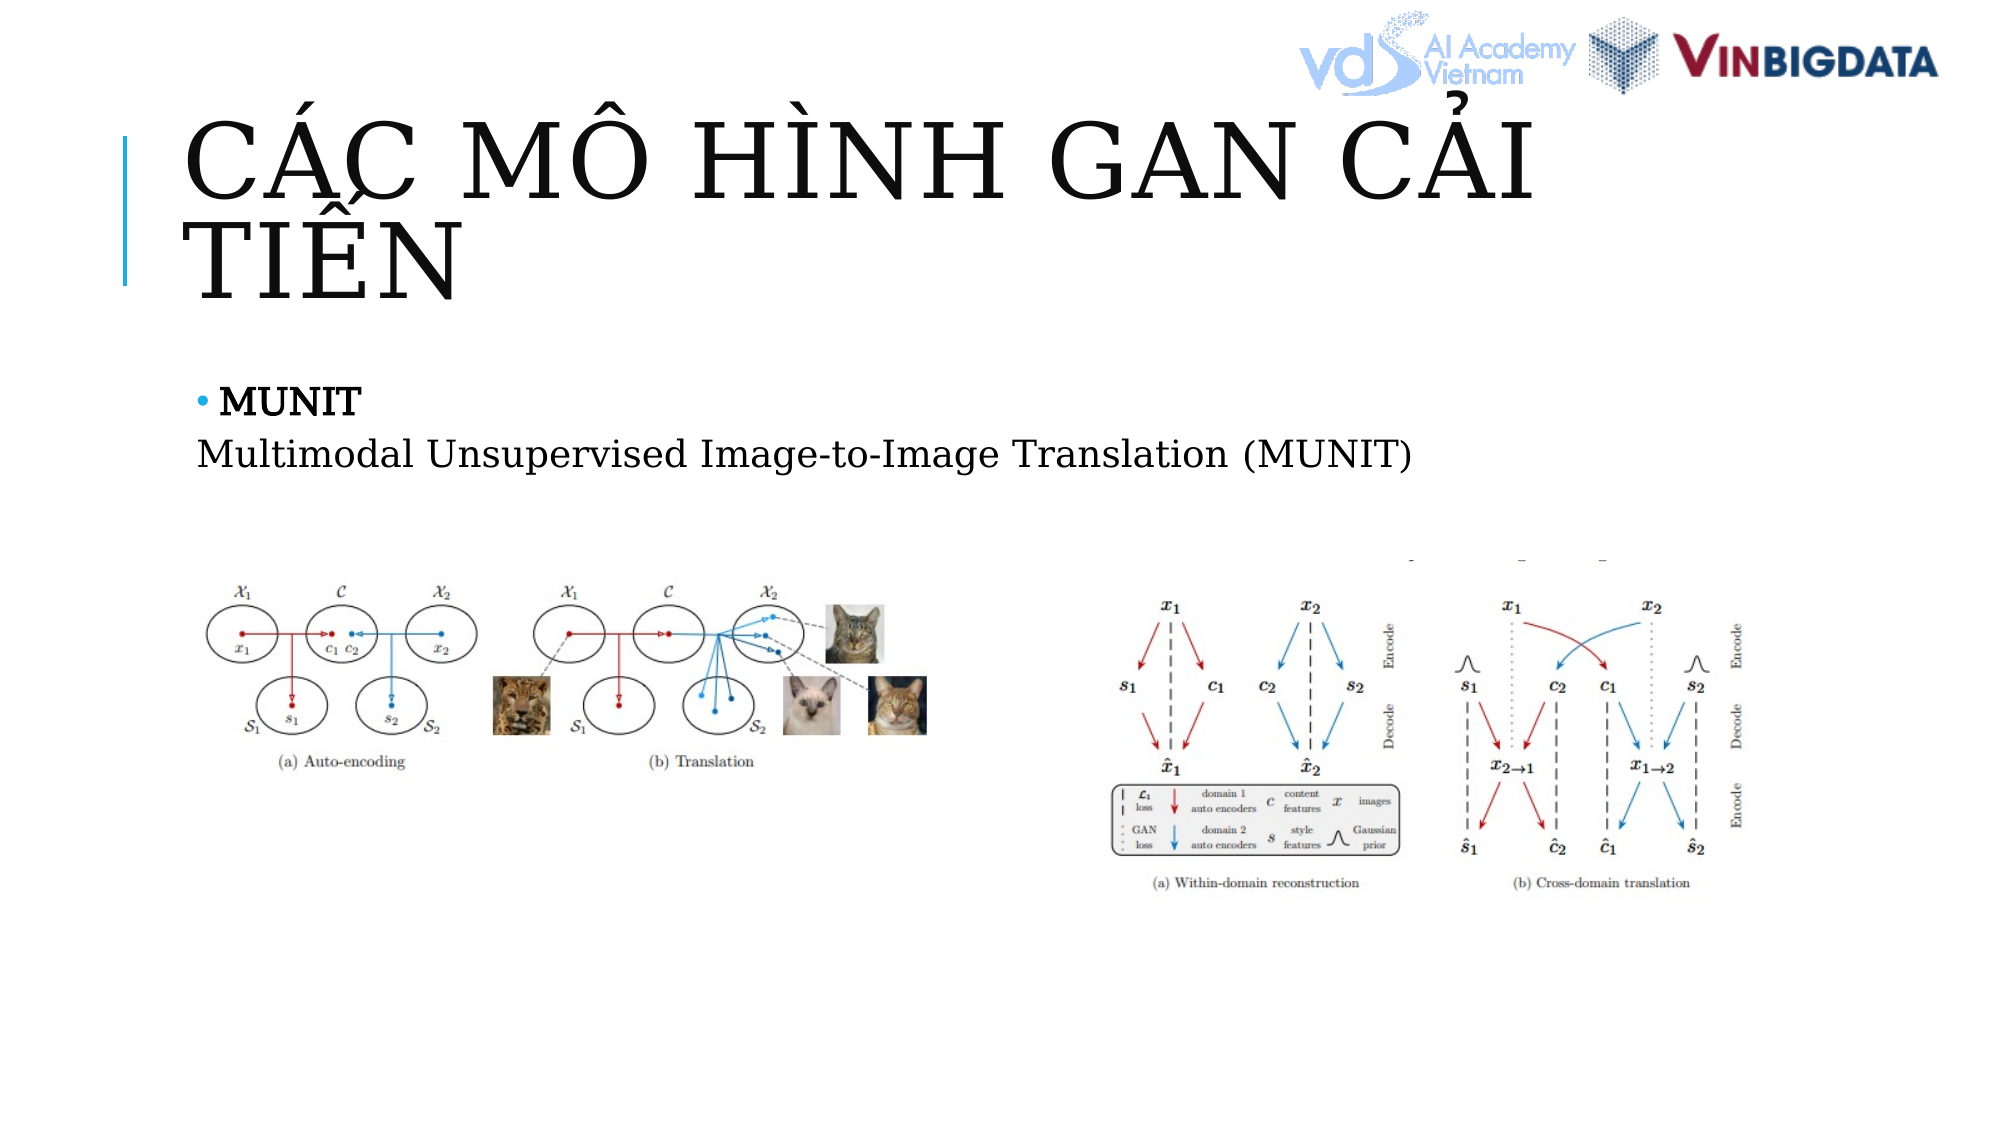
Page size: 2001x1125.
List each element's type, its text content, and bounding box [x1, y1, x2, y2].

title CÁC MÔ hÌNH GAN CẢI TIẾN [168, 96, 1763, 342]
picture [1027, 560, 1844, 915]
list MUNIT Multimodal Unsupervised Image-to-Image Translation (MUNIT) [168, 375, 1763, 1035]
picture [1589, 17, 1939, 96]
picture [167, 567, 967, 794]
